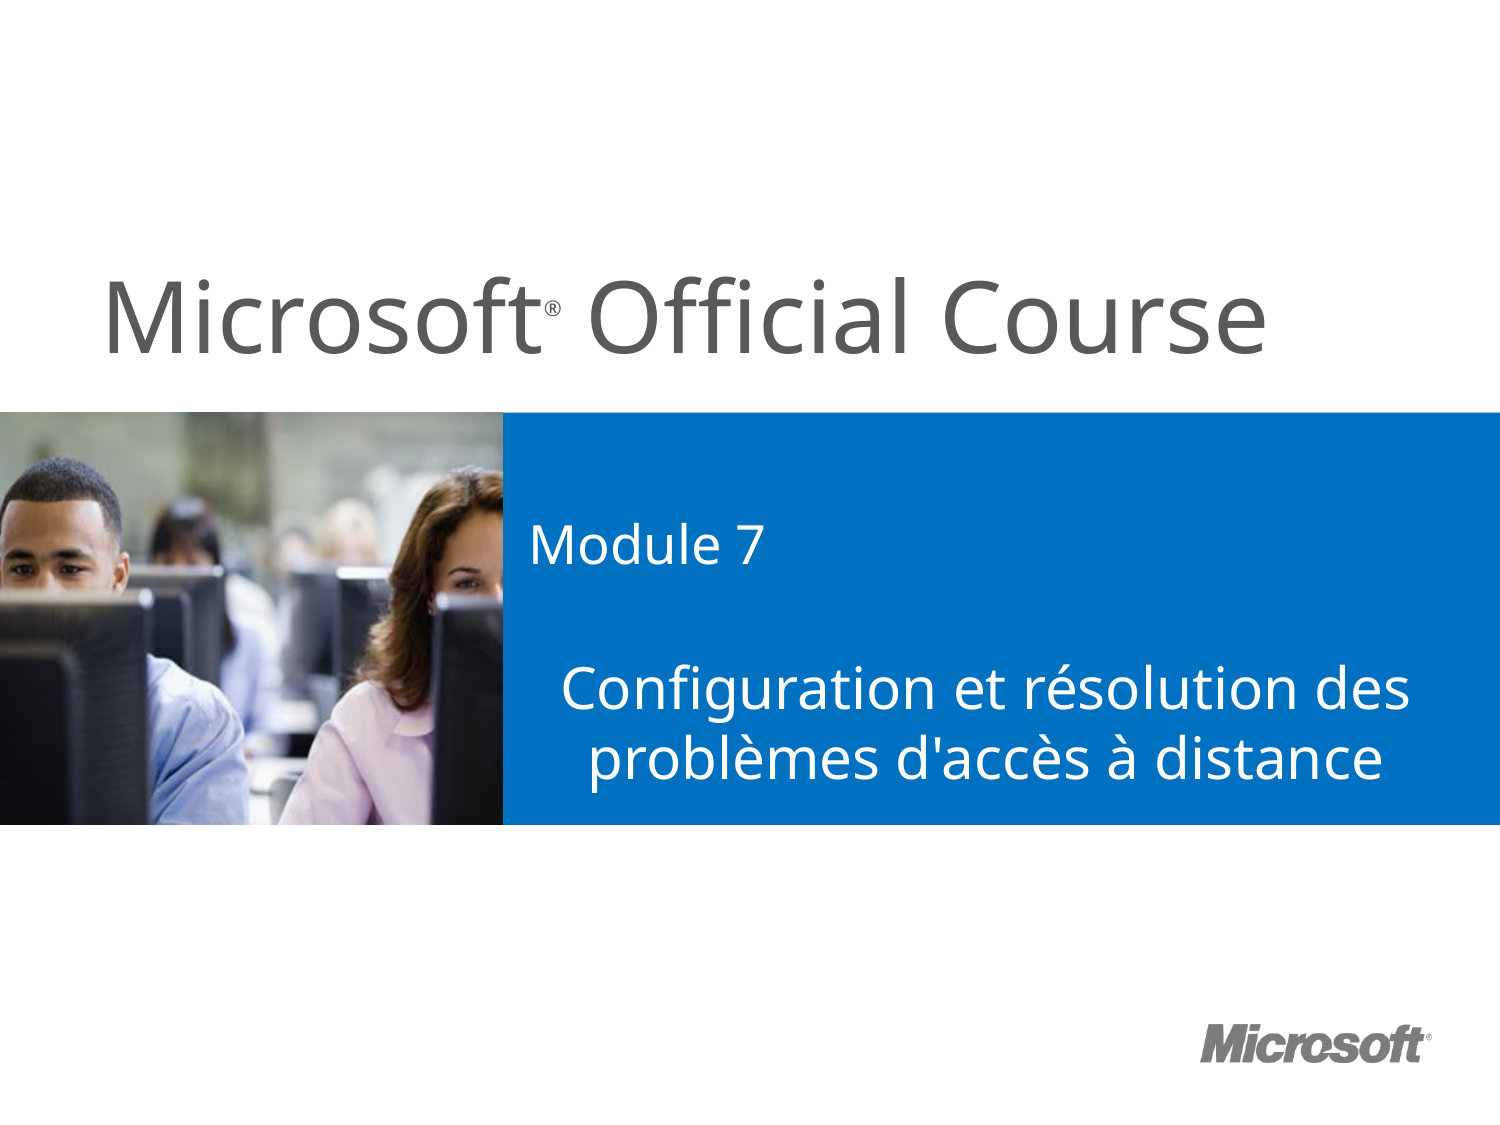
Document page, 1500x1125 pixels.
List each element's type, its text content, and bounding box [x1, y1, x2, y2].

title Module 7 [528, 519, 1447, 576]
picture [0, 412, 503, 825]
subtitle Configuration et résolution des problèmes d'accès à distance [511, 643, 1460, 826]
